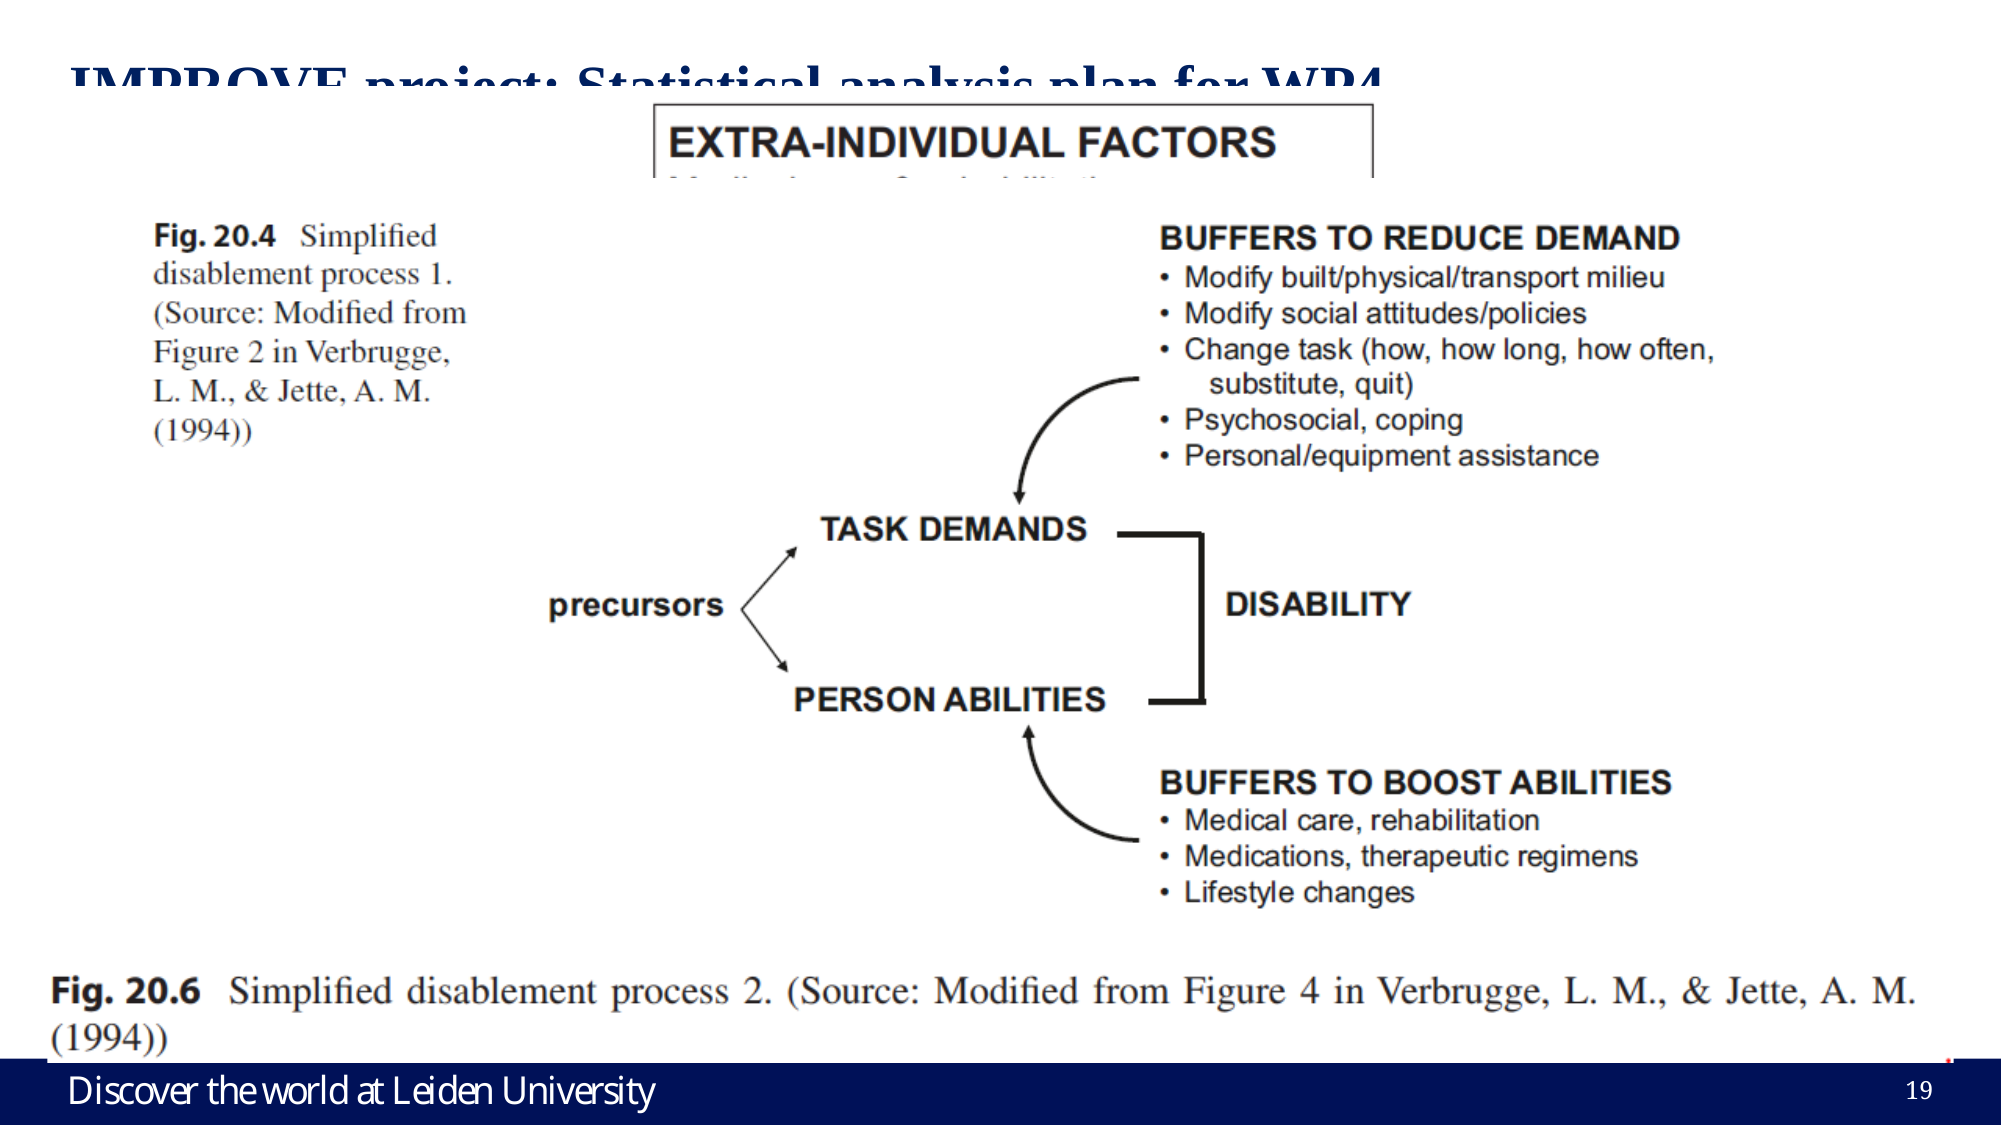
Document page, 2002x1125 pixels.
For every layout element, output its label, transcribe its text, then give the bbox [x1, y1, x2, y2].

picture [47, 86, 1954, 1063]
slide_number 19 [1498, 1070, 1949, 1122]
text_box IMPROVE project: Statistical analysis plan for WP4 [55, 40, 1650, 85]
